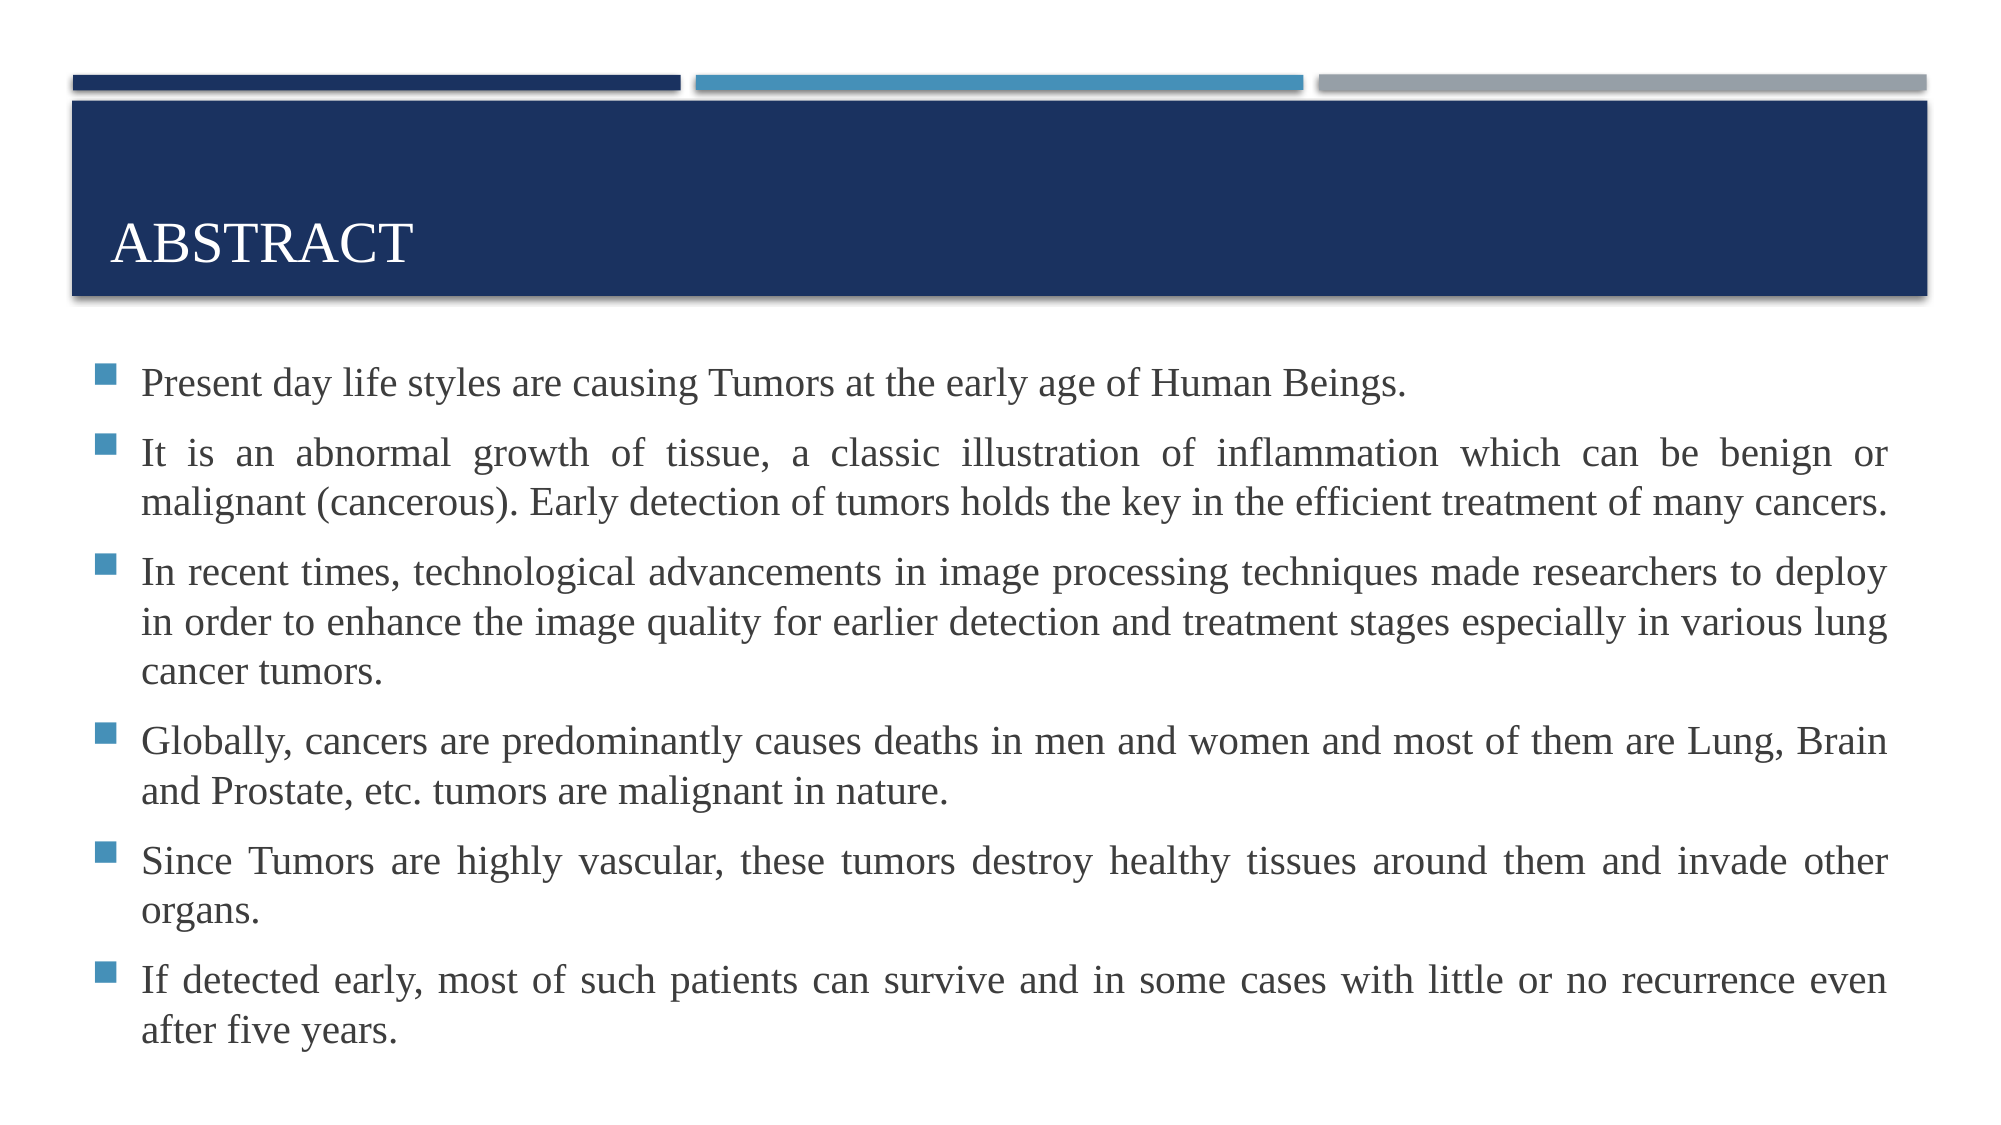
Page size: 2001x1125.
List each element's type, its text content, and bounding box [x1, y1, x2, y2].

list Present day life styles are causing Tumors at the early age of Human Beings. It is an abnormal growth of tissue, a classic illustration of inflammation which can be benign or malignant (cancerous). Early detection of tumors holds the key in the efficient treatment of many cancers. In recent times, technological advancements in image processing techniques made researchers to deploy in order to enhance the image quality for earlier detection and treatment stages especially in various lung cancer tumors. Globally, cancers are predominantly causes deaths in men and women and most of them are Lung, Brain and Prostate, etc. tumors are malignant in nature. Since Tumors are highly vascular, these tumors destroy healthy tissues around them and invade other organs. If detected early, most of such patients can survive and in some cases with little or no recurrence even after five years. [76, 339, 1905, 1067]
title Abstract [95, 115, 1905, 282]
